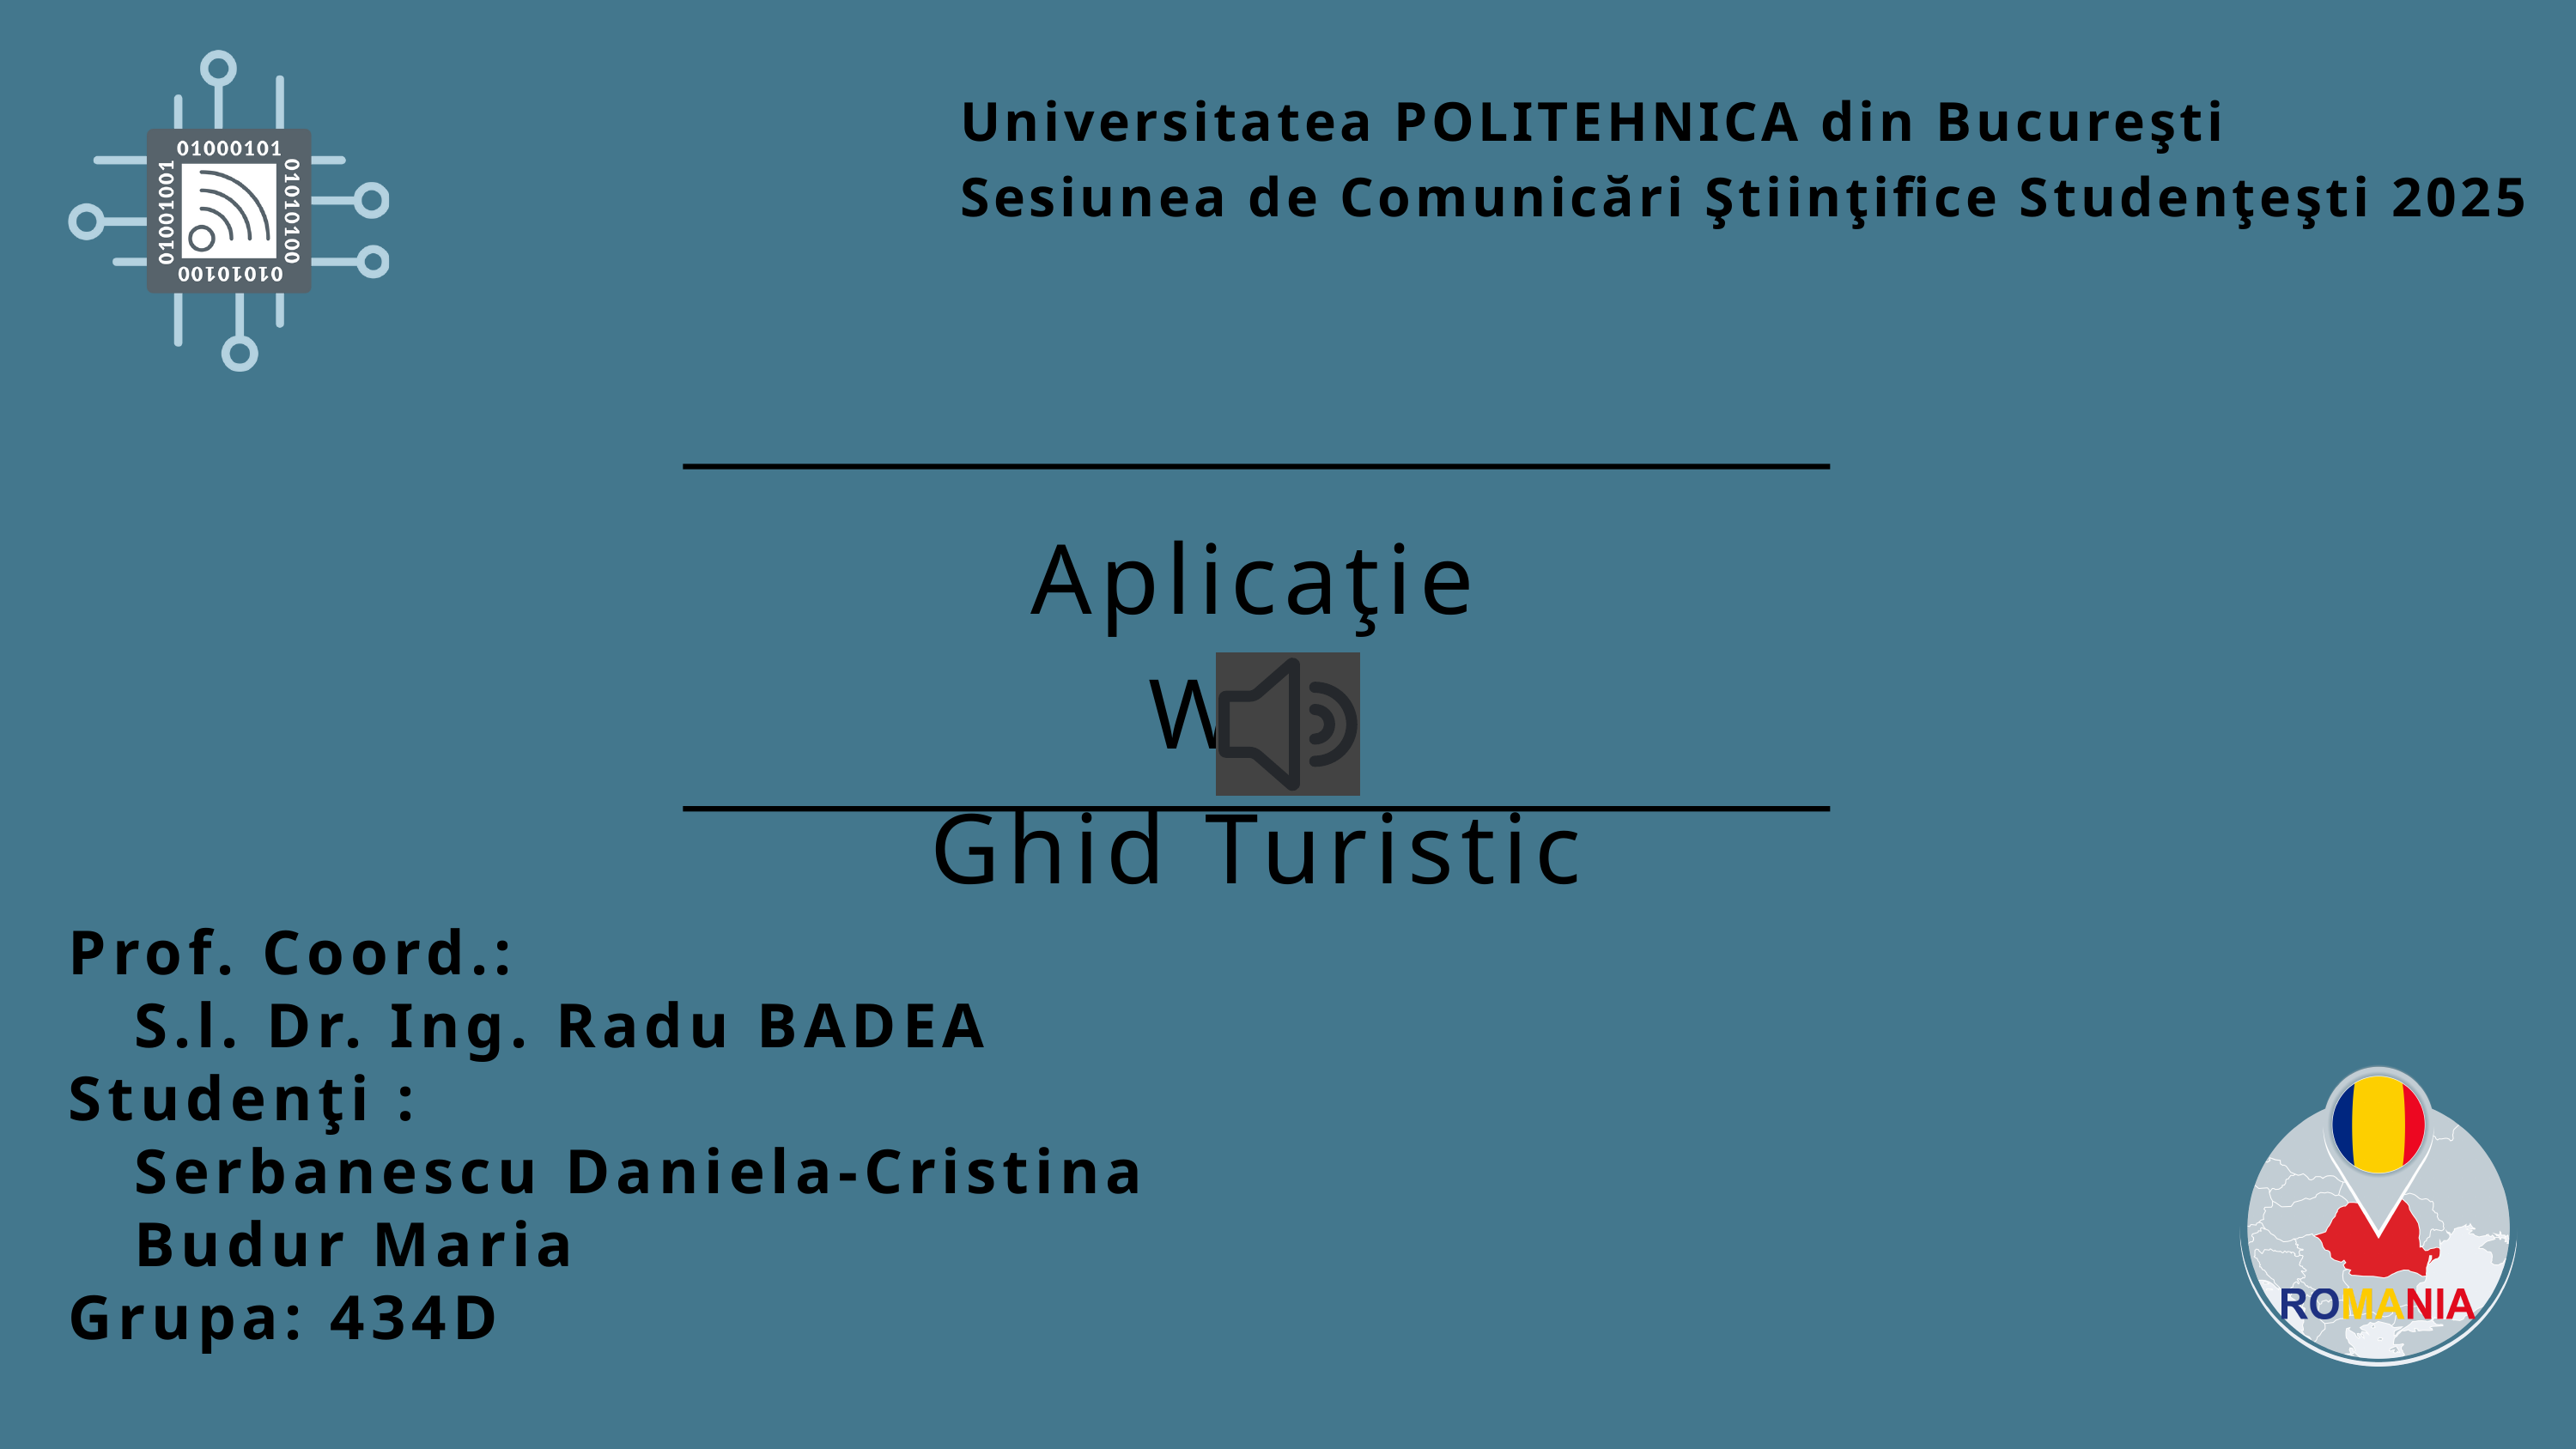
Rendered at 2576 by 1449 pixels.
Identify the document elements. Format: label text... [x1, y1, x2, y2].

text_box Universitatea POLITEHNICA din Bucureşti Sesiunea de Comunicări Ştiinţifice Studenţeşti 2025 [960, 76, 2539, 295]
text_box Aplicaţie Web Ghid Turistic [908, 498, 1605, 809]
text_box [2239, 1064, 2518, 1367]
text_box Aplicaţie Web Ghid Turistic [908, 809, 1605, 904]
picture [1215, 652, 1361, 797]
text_box [68, 50, 390, 372]
text_box Prof. Coord.: S.l. Dr. Ing. Radu BADEA Studenţi : Serbanescu Daniela-Cristina Budur Maria Grupa: 434D [68, 913, 1206, 1425]
text_box [2281, 1288, 2476, 1319]
